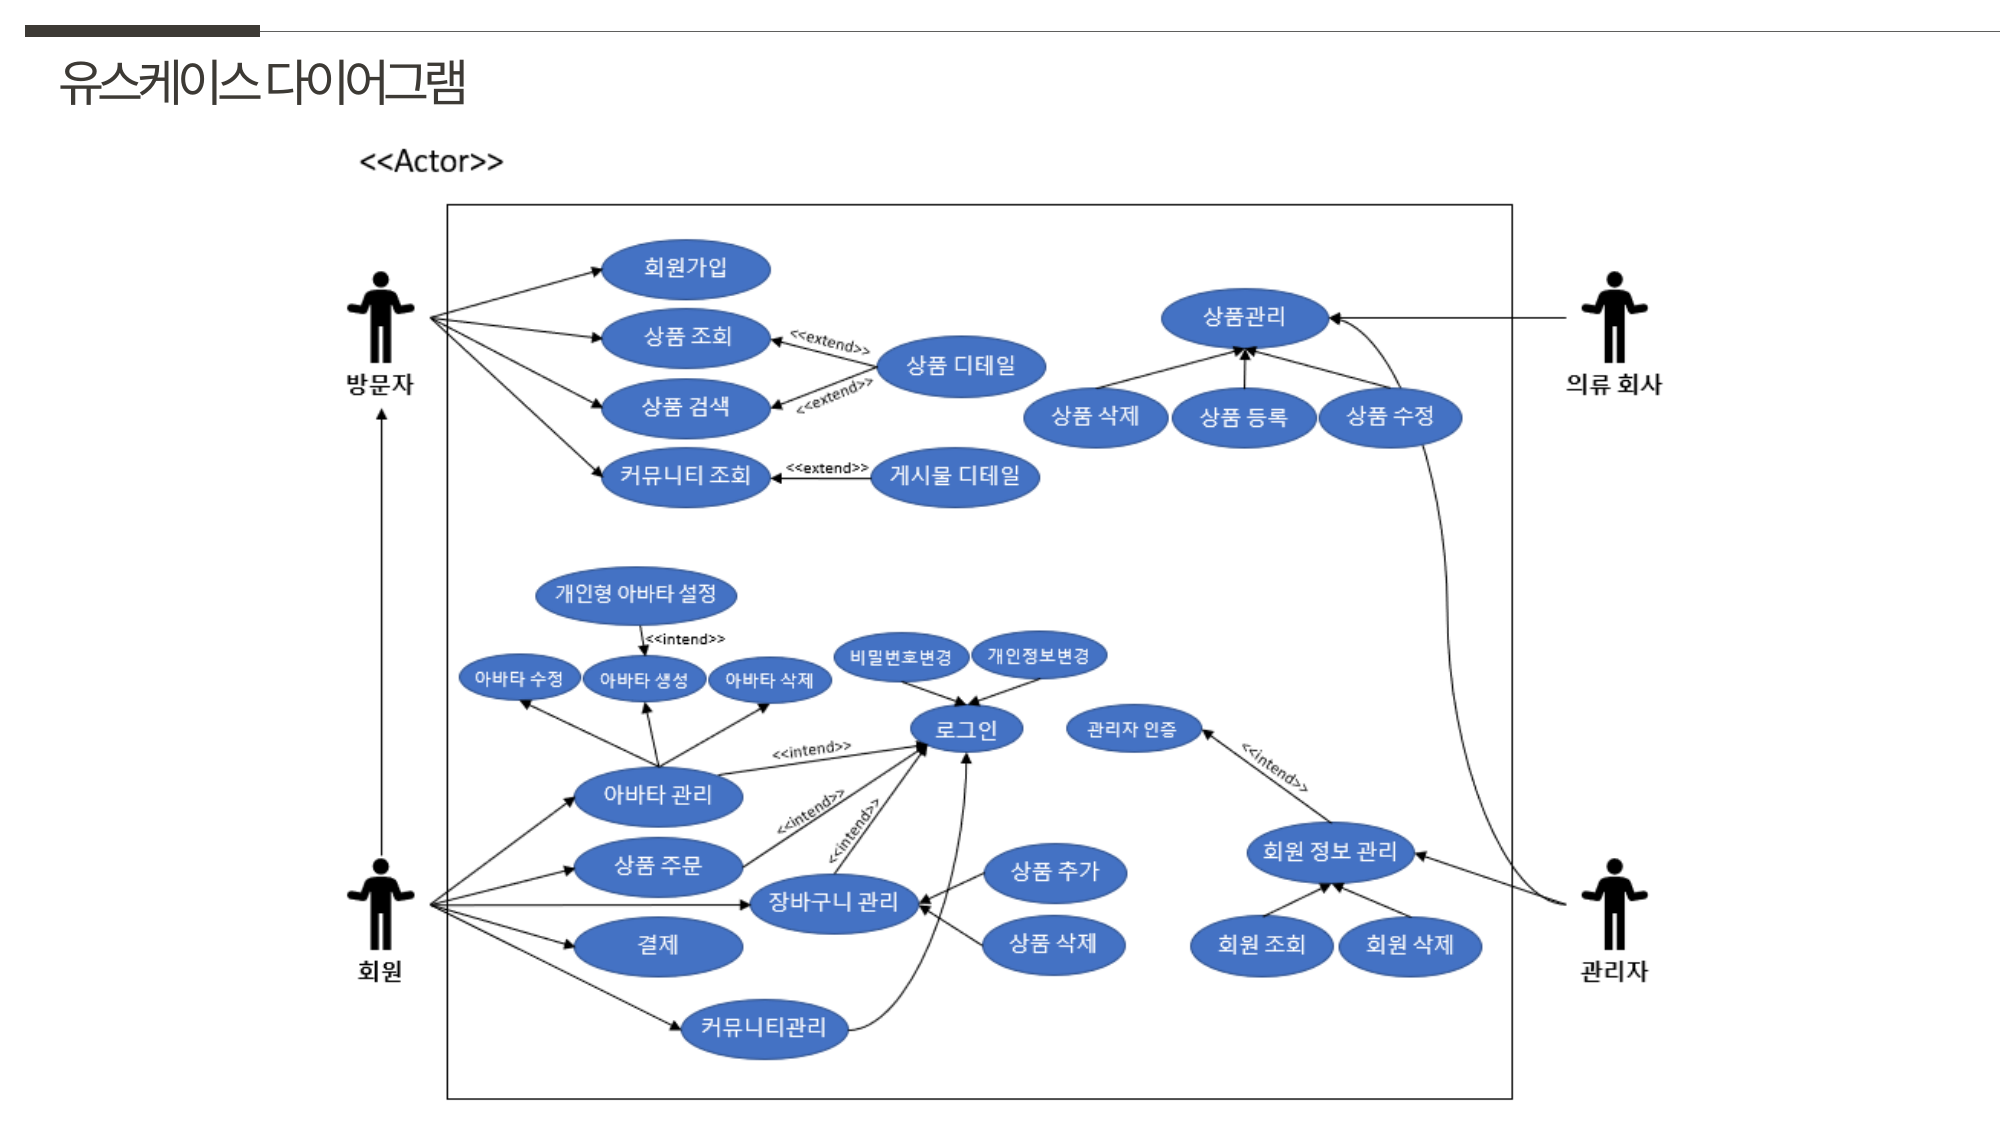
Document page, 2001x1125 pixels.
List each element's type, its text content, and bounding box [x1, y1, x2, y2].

text_box 유스케이스 다이어그램 [43, 43, 485, 119]
picture [326, 137, 1680, 1123]
